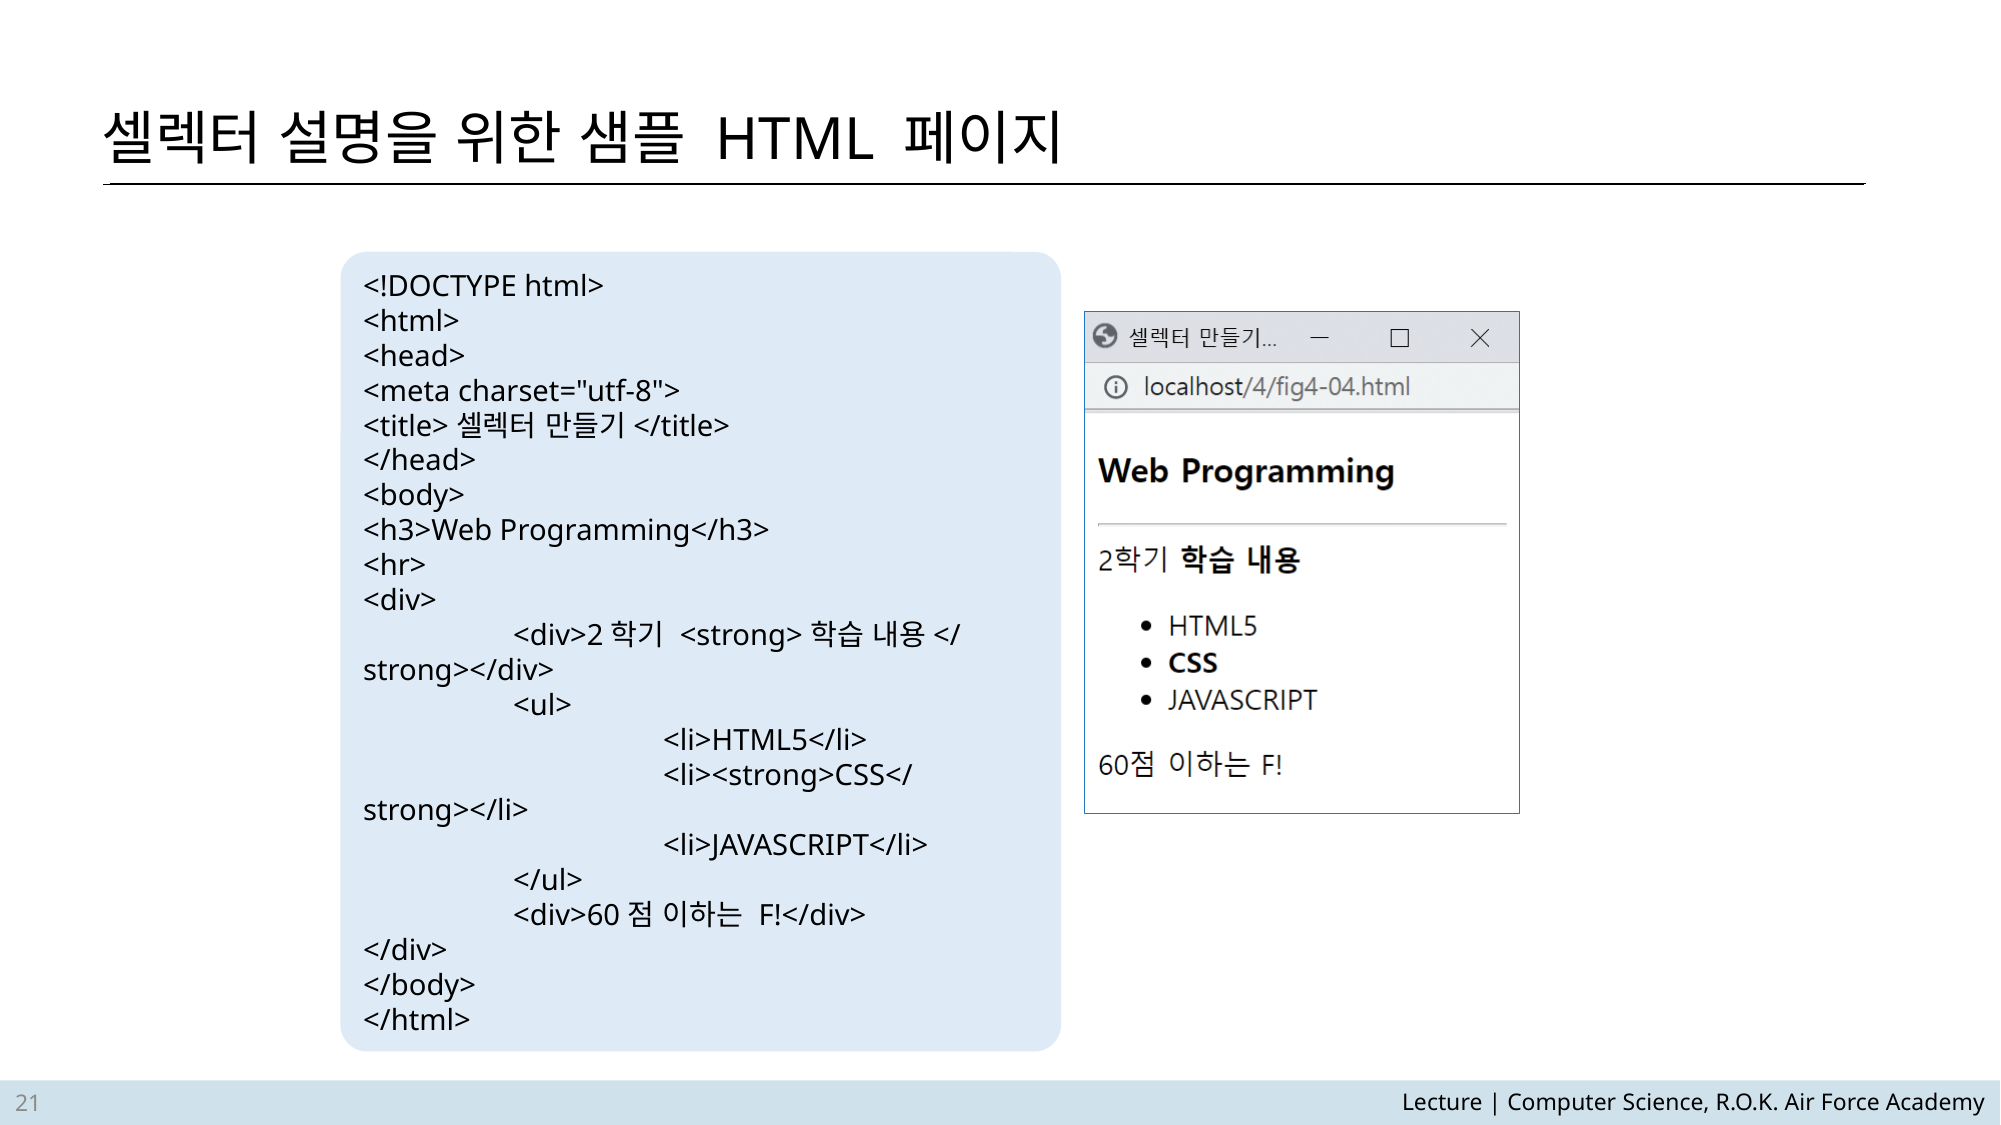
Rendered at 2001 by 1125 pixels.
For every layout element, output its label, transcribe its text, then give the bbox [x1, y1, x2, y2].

picture [1084, 312, 1519, 813]
list 셀렉터 설명을 위한 샘플 HTML 페이지 [90, 109, 1862, 172]
slide_number 21 [0, 1086, 114, 1123]
text_box <!DOCTYPE html> <html> <head> <meta charset="utf-8"> <title>셀렉터 만들기</title> </head> <body> <h3>Web Programming</h3> <hr> <div> <div>2학기 <strong>학습 내용</strong></div> <ul> <li>HTML5</li> <li><strong>CSS</strong></li> <li>JAVASCRIPT</li> </ul> <div>60점 이하는 F!</div> </div> </body> </html> [340, 251, 1062, 1052]
